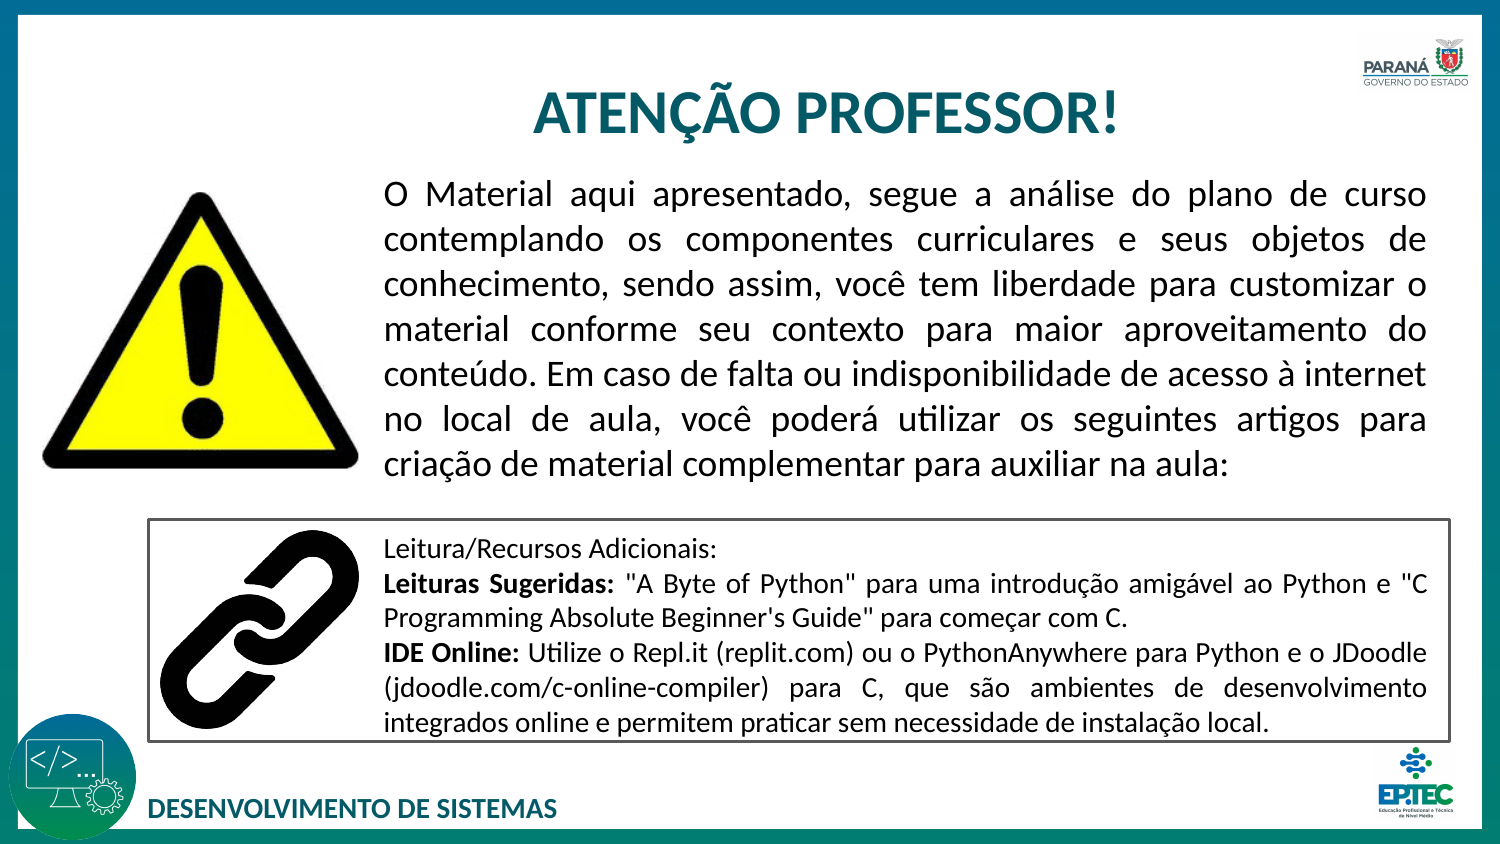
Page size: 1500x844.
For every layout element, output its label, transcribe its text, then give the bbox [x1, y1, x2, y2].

picture [1482, 273, 1500, 277]
text_box [148, 519, 1450, 742]
picture [36, 172, 365, 489]
picture [160, 529, 359, 729]
picture [8, 713, 137, 841]
text_box DESENVOLVIMENTO DE SISTEMAS [141, 783, 644, 830]
text_box ATENÇÃO PROFESSOR! [522, 65, 1273, 152]
picture [0, 273, 17, 277]
picture [1356, 30, 1475, 94]
text_box [17, 14, 1482, 829]
picture [1374, 745, 1457, 822]
text_box O Material aqui apresentado, segue a análise do plano de curso contemplando os componentes curriculares e seus objetos de conhecimento, sendo assim, você tem liberdade para customizar o material conforme seu contexto para maior aproveitamento do conteúdo. Em caso de falta ou indisponibilidade de acesso à internet no local de aula, você poderá utilizar os seguintes artigos para criação de material complementar para auxiliar na aula: Leitura/Recursos Adicionais: Leituras Sugeridas: "A Byte of Python" para uma introdução amigável ao Python e "C Programming Absolute Beginner's Guide" para começar com C. IDE Online: Utilize o Repl.it (replit.com) ou o PythonAnywhere para Python e o JDoodle (jdoodle.com/c-online-compiler) para C, que são ambientes de desenvolvimento integrados online e permitem praticar sem necessidade de instalação local. [372, 163, 1440, 519]
